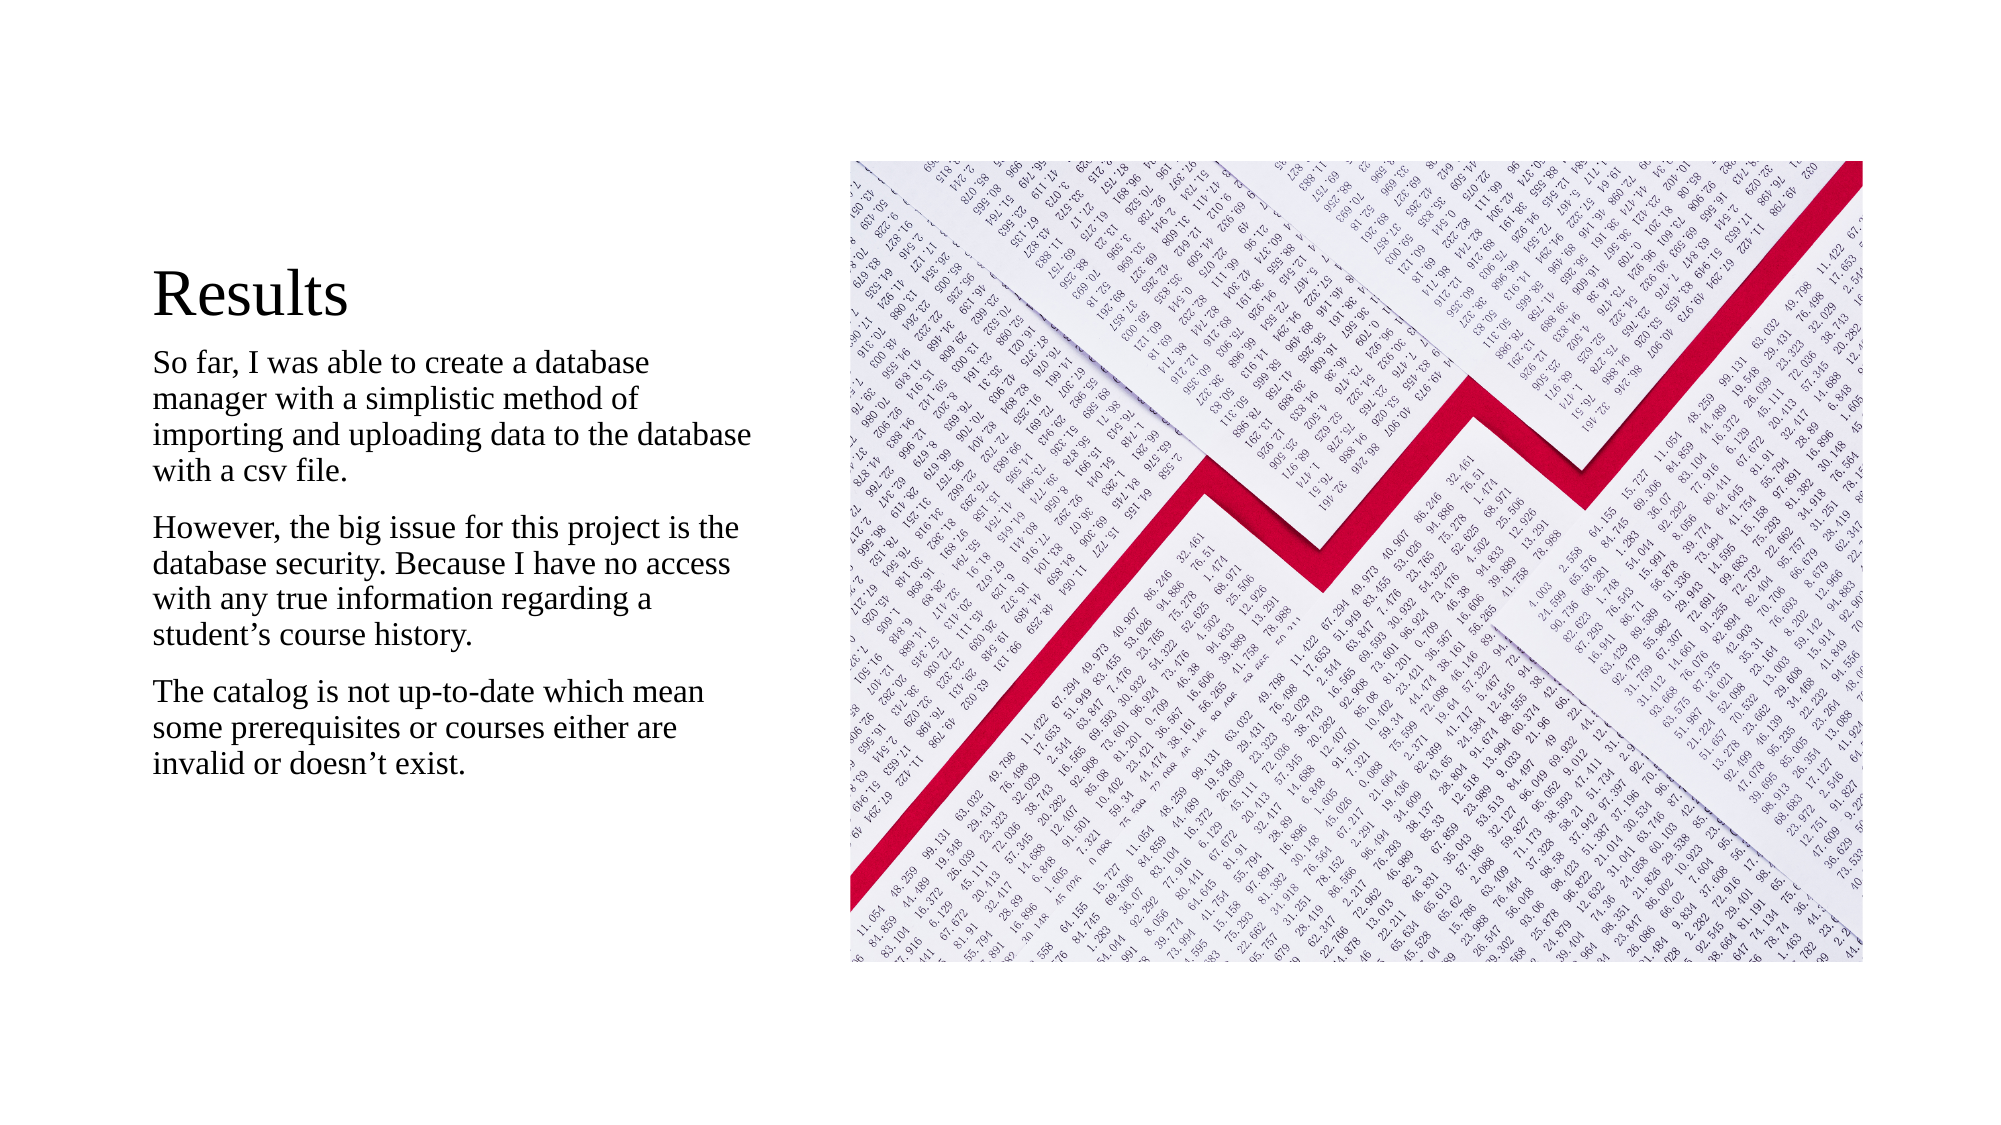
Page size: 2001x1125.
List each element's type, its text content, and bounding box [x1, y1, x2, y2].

title Results [137, 75, 783, 337]
picture [850, 161, 1863, 962]
list So far, I was able to create a database manager with a simplistic method of importing and uploading data to the database with a csv file. However, the big issue for this project is the database security. Because I have no access with any true information regarding a student’s course history. The catalog is not up-to-date which mean some prerequisites or courses either are invalid or doesn’t exist. [137, 337, 783, 963]
